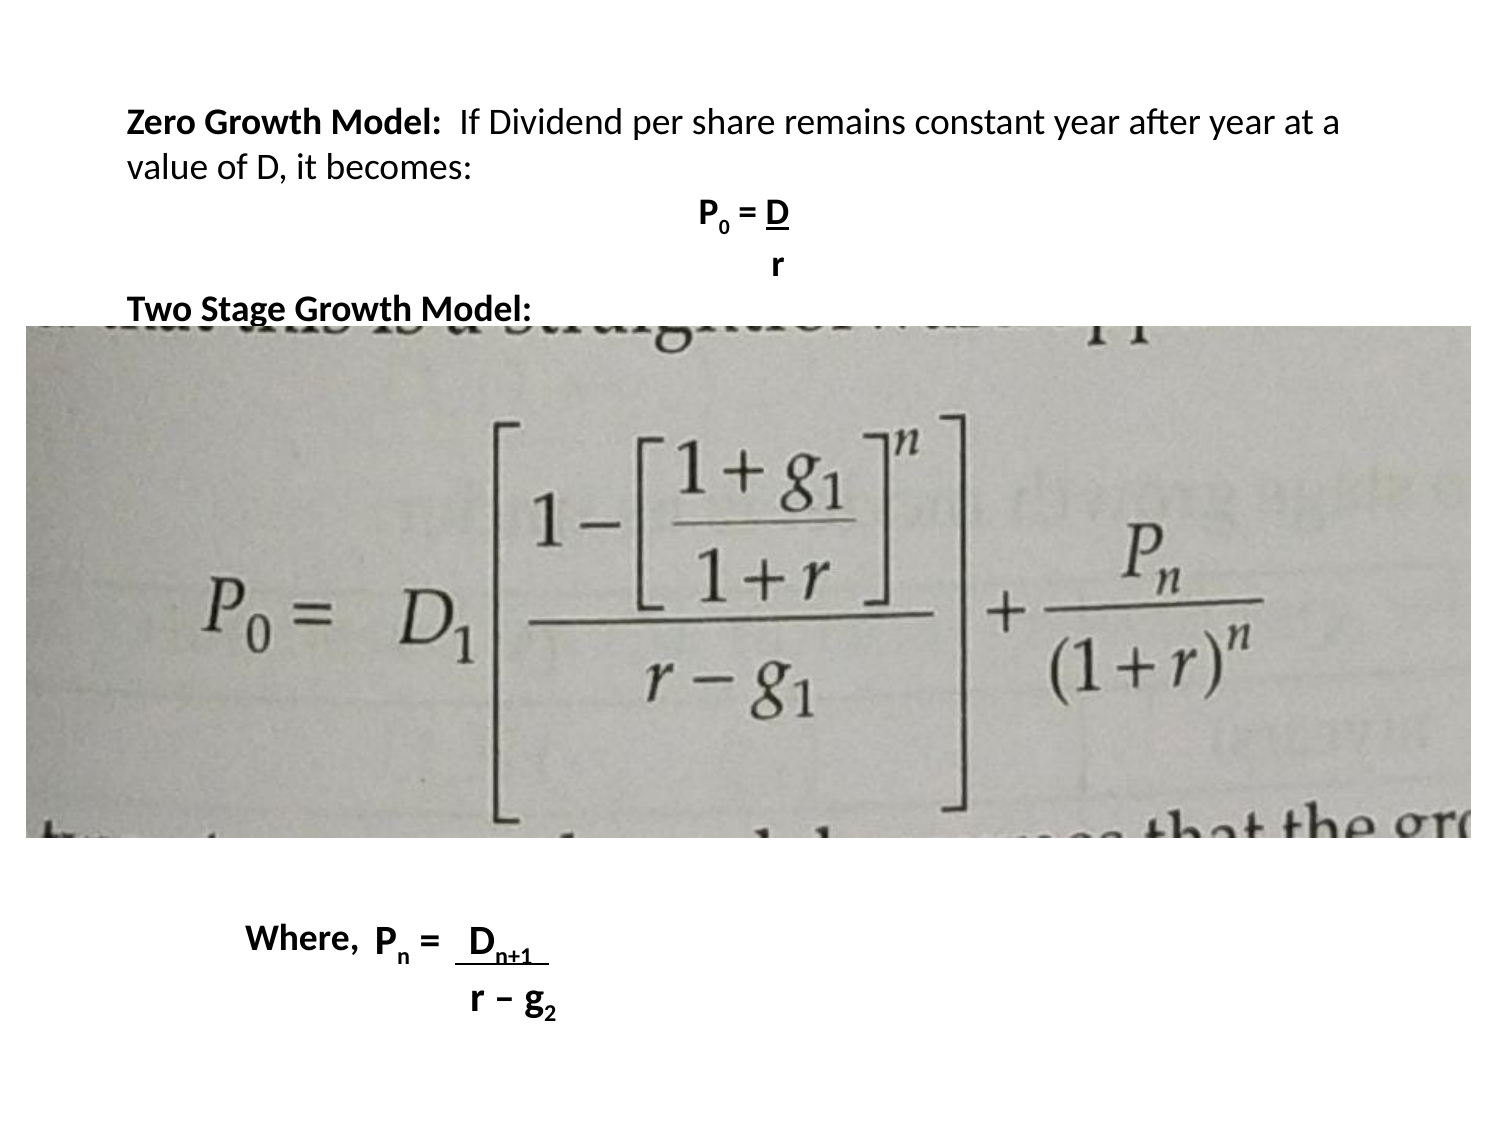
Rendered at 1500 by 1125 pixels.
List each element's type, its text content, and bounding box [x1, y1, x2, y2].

text_box Pn = Dn+1 r – g2 [360, 905, 573, 1034]
picture [26, 325, 1471, 838]
text_box Where, [230, 905, 384, 965]
text_box Zero Growth Model: If Dividend per share remains constant year after year at a value of D, it becomes: P0 = D r Two Stage Growth Model: [112, 89, 1376, 324]
